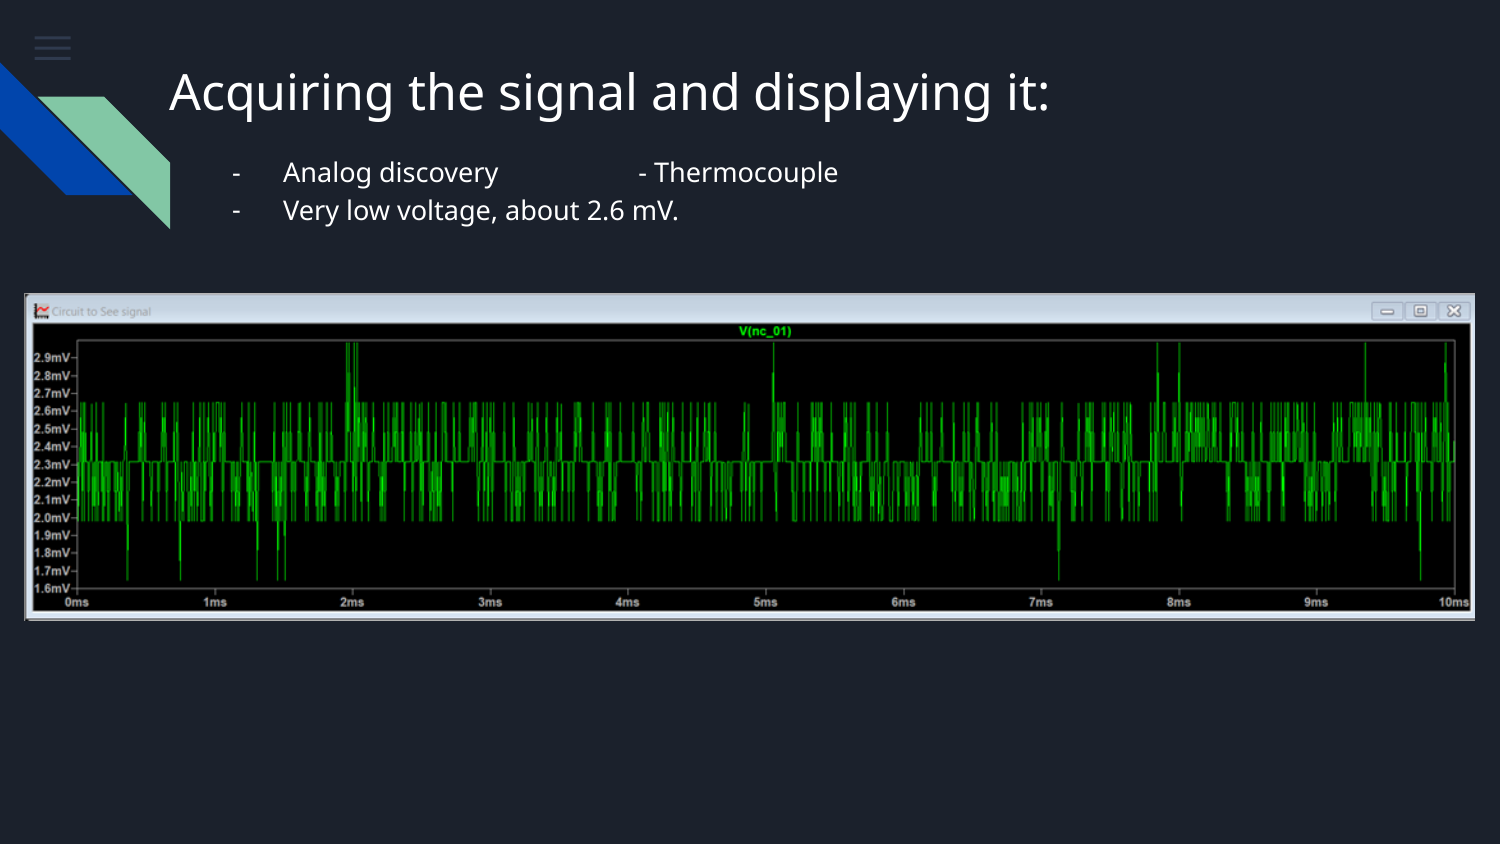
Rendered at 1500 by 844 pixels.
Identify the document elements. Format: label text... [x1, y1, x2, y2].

title Acquiring the signal and displaying it: [154, 45, 1309, 196]
list Analog discovery - Thermocouple Very low voltage, about 2.6 mV. [193, 135, 1158, 269]
picture [24, 293, 1476, 621]
